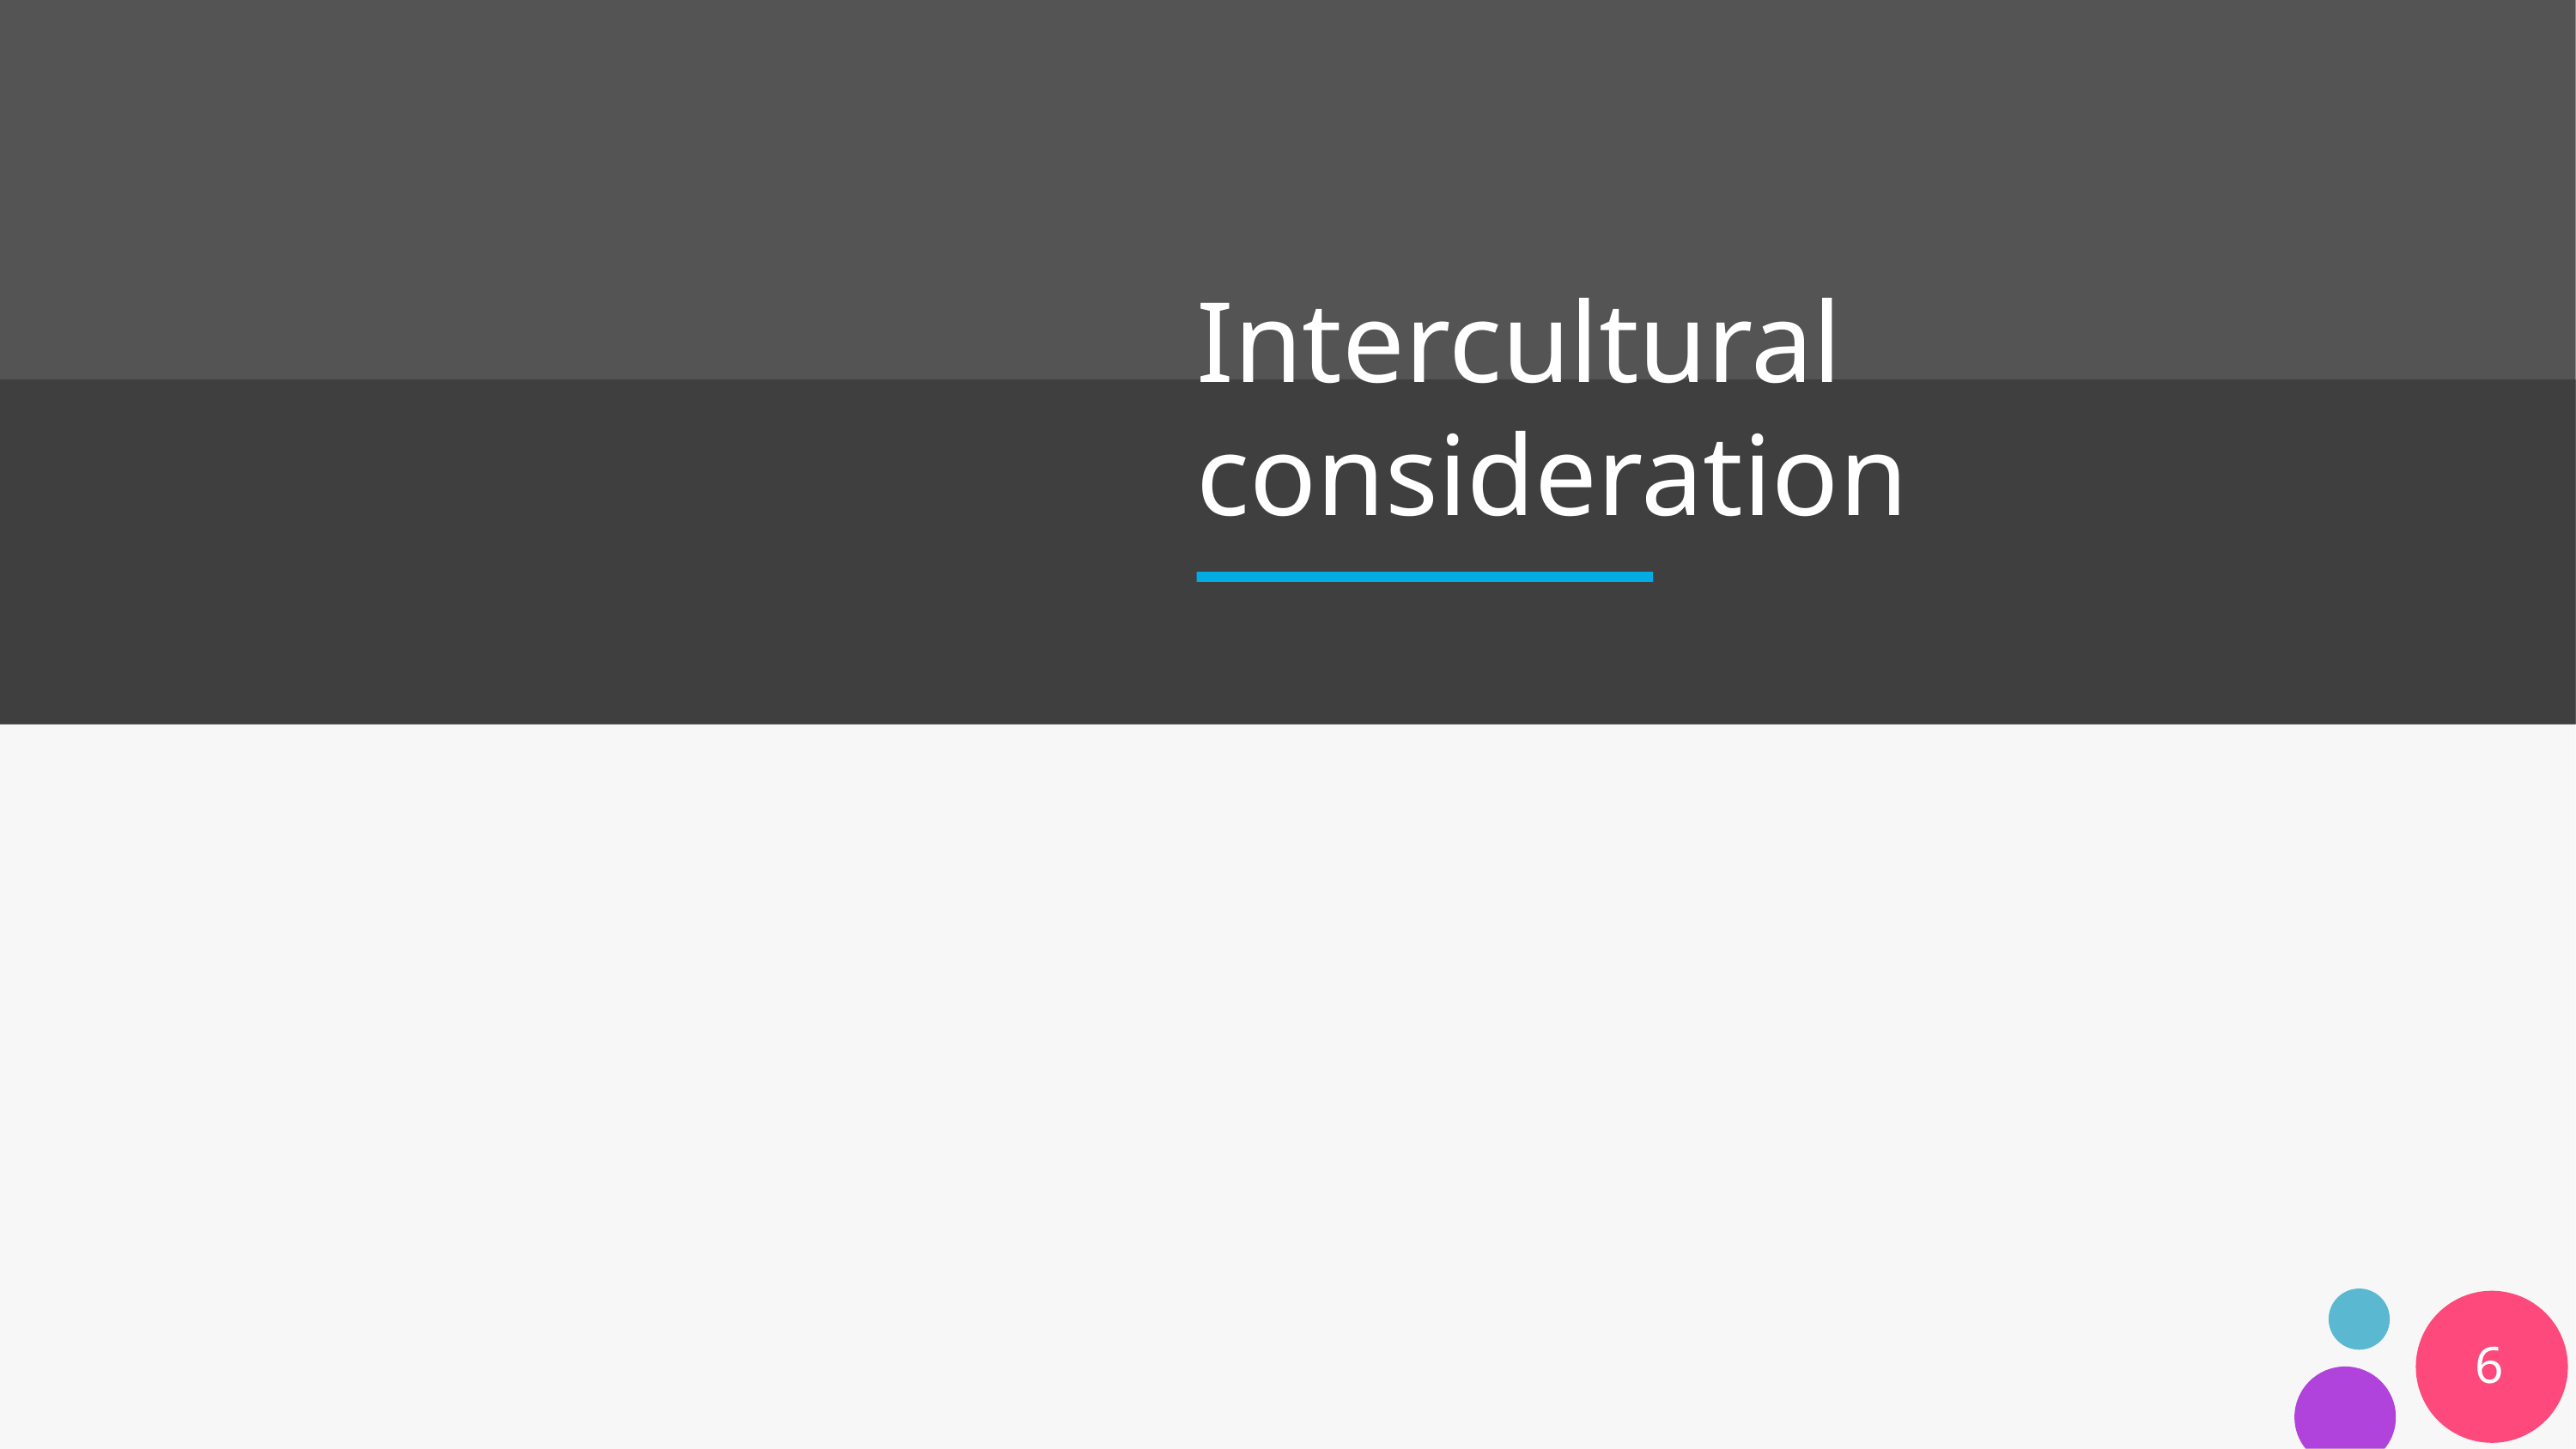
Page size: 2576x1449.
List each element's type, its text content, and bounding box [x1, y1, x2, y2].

slide_number ‹#› [2414, 1328, 2567, 1406]
title Intercultural consideration [1173, 259, 2523, 549]
